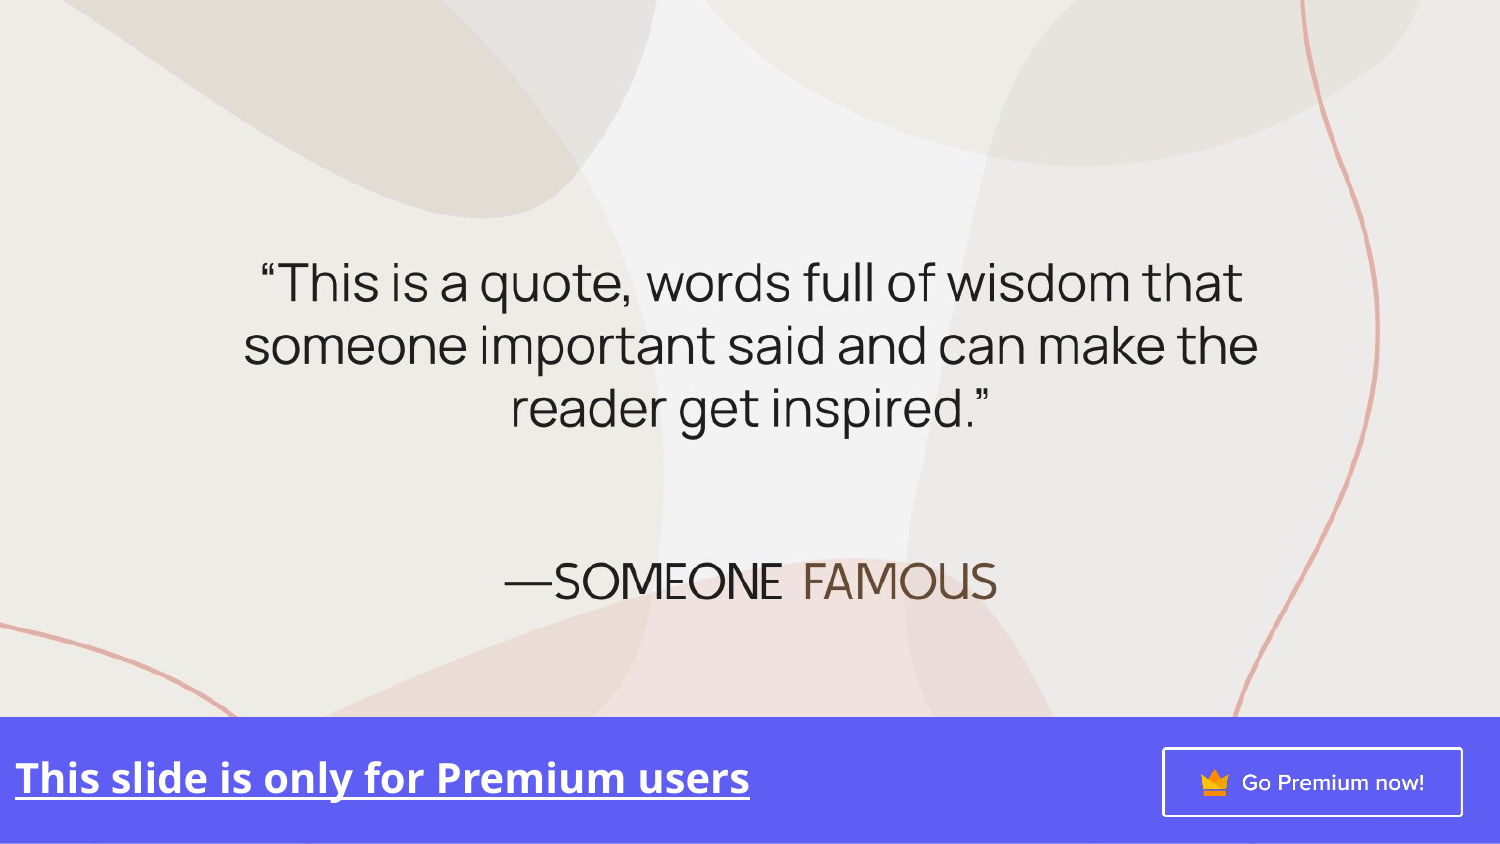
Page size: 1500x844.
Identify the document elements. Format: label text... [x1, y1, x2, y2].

text_box This slide is only for Premium users [0, 717, 1500, 844]
picture [0, 0, 1500, 717]
picture [1162, 747, 1463, 817]
